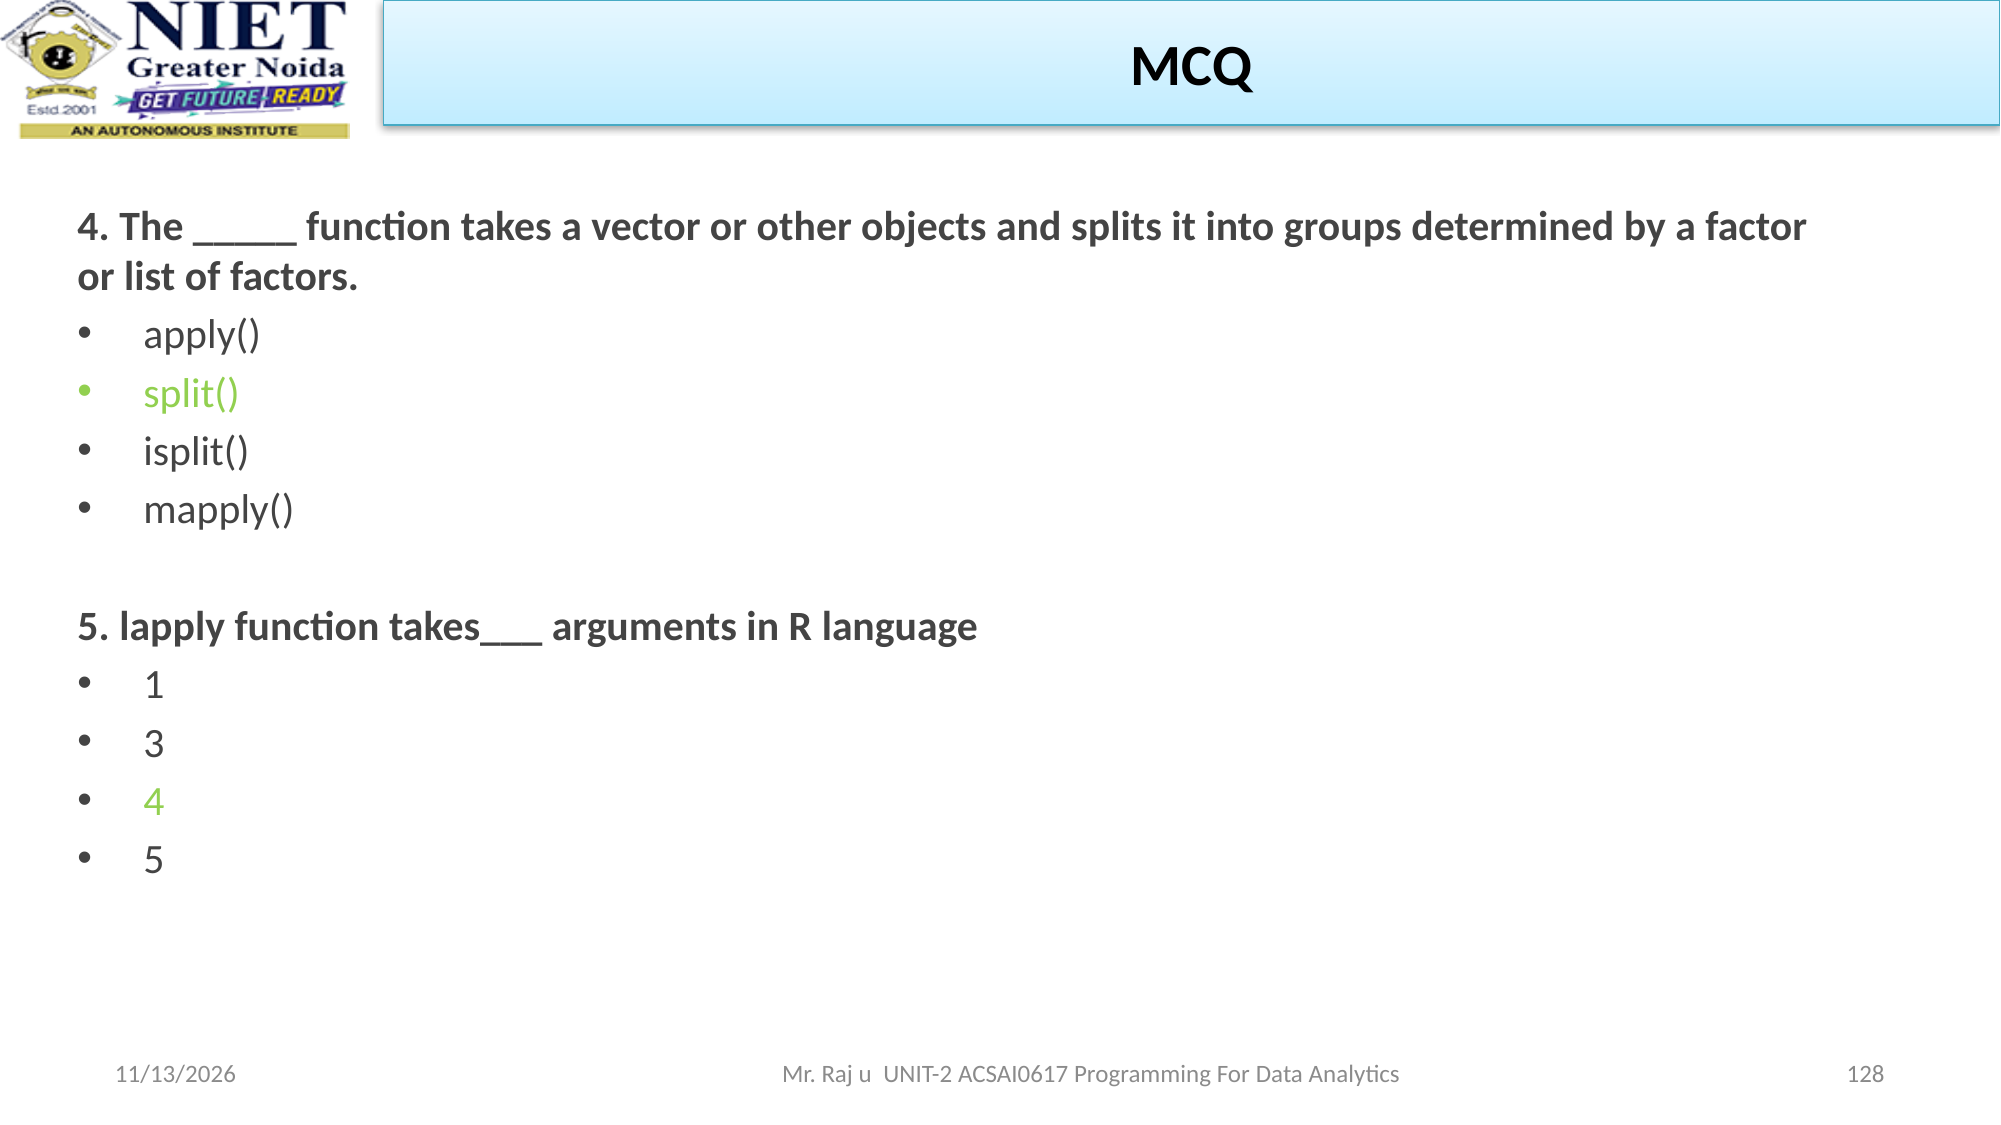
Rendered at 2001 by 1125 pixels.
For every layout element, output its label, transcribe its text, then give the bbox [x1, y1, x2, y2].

text_box MCQ [383, 0, 2000, 126]
list 4. The _____ function takes a vector or other objects and splits it into groups determined by a factor or list of factors. apply() split() isplit() mapply() 5. lapply function takes___ arguments in R language 1 3 4 5 [62, 191, 1863, 934]
slide_number 128 [1433, 1042, 1900, 1103]
footer Mr. Raj u UNIT-2 ACSAI0617 Programming For Data Analytics [466, 1042, 1433, 1103]
picture [0, 0, 351, 140]
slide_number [99, 1042, 466, 1103]
